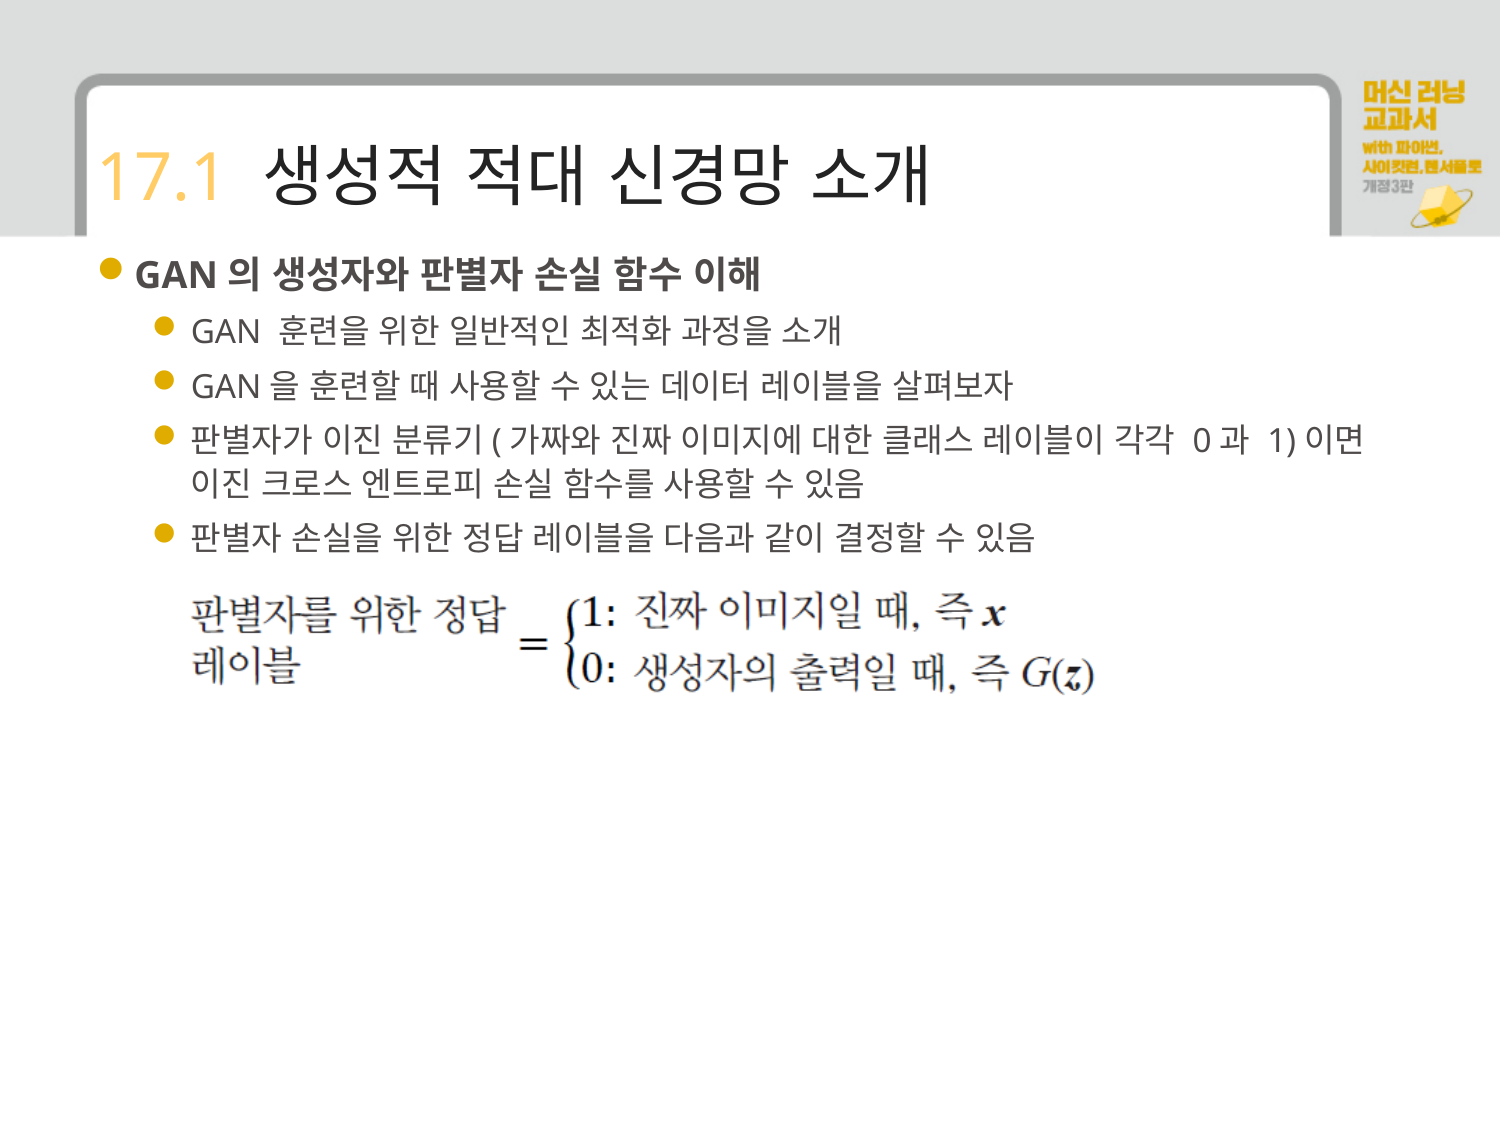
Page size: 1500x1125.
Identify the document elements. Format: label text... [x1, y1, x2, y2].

title 17.1 생성적 적대 신경망 소개 [81, 90, 1412, 222]
list GAN의 생성자와 판별자 손실 함수 이해 GAN 훈련을 위한 일반적인 최적화 과정을 소개 GAN을 훈련할 때 사용할 수 있는 데이터 레이블을 살펴보자 판별자가 이진 분류기(가짜와 진짜 이미지에 대한 클래스 레이블이 각각 0과 1)이면 이진 크로스 엔트로피 손실 함수를 사용할 수 있음 판별자 손실을 위한 정답 레이블을 다음과 같이 결정할 수 있음 [81, 239, 1412, 1054]
picture [0, 0, 1500, 1125]
